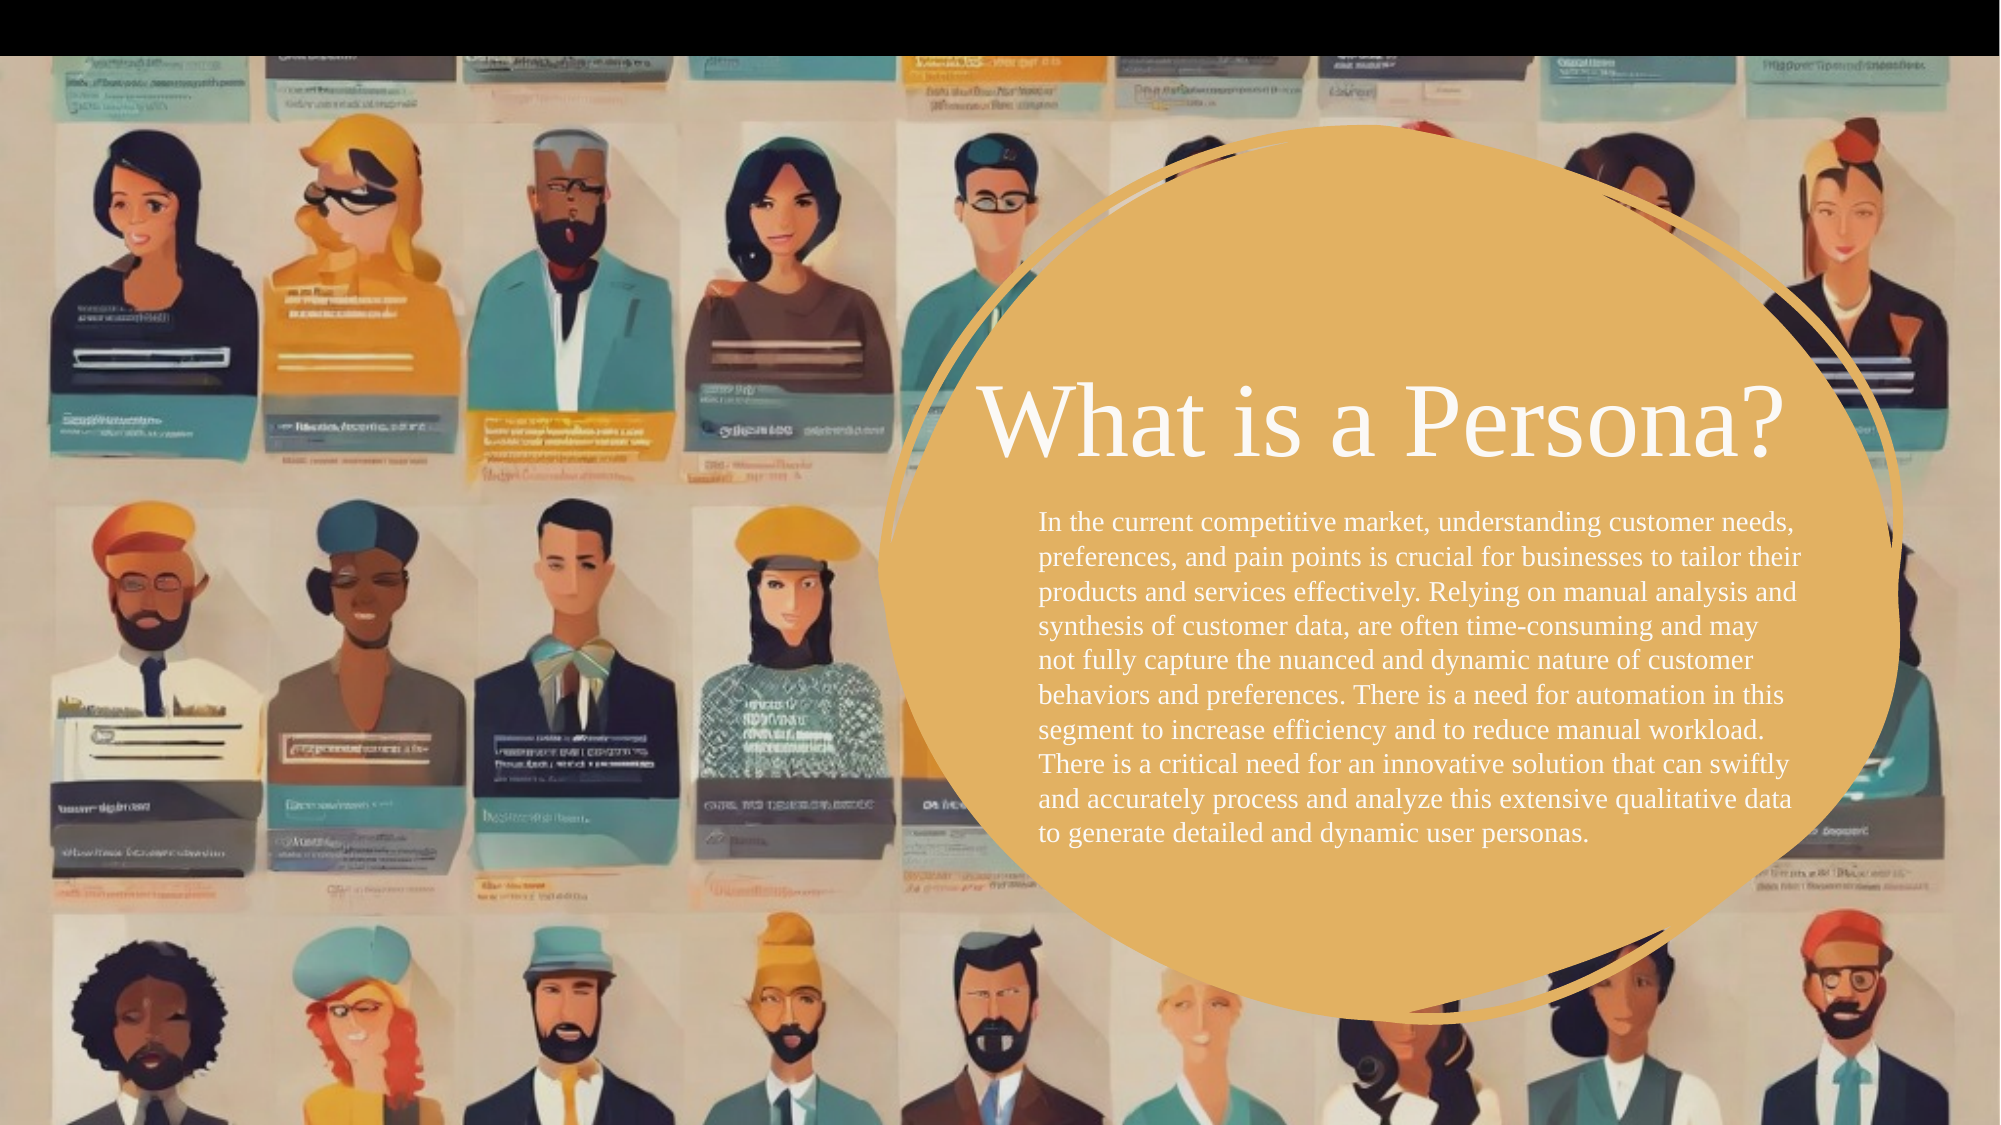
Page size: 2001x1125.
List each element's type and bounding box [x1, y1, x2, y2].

text_box [0, 0, 2000, 56]
picture [0, 56, 2000, 1125]
